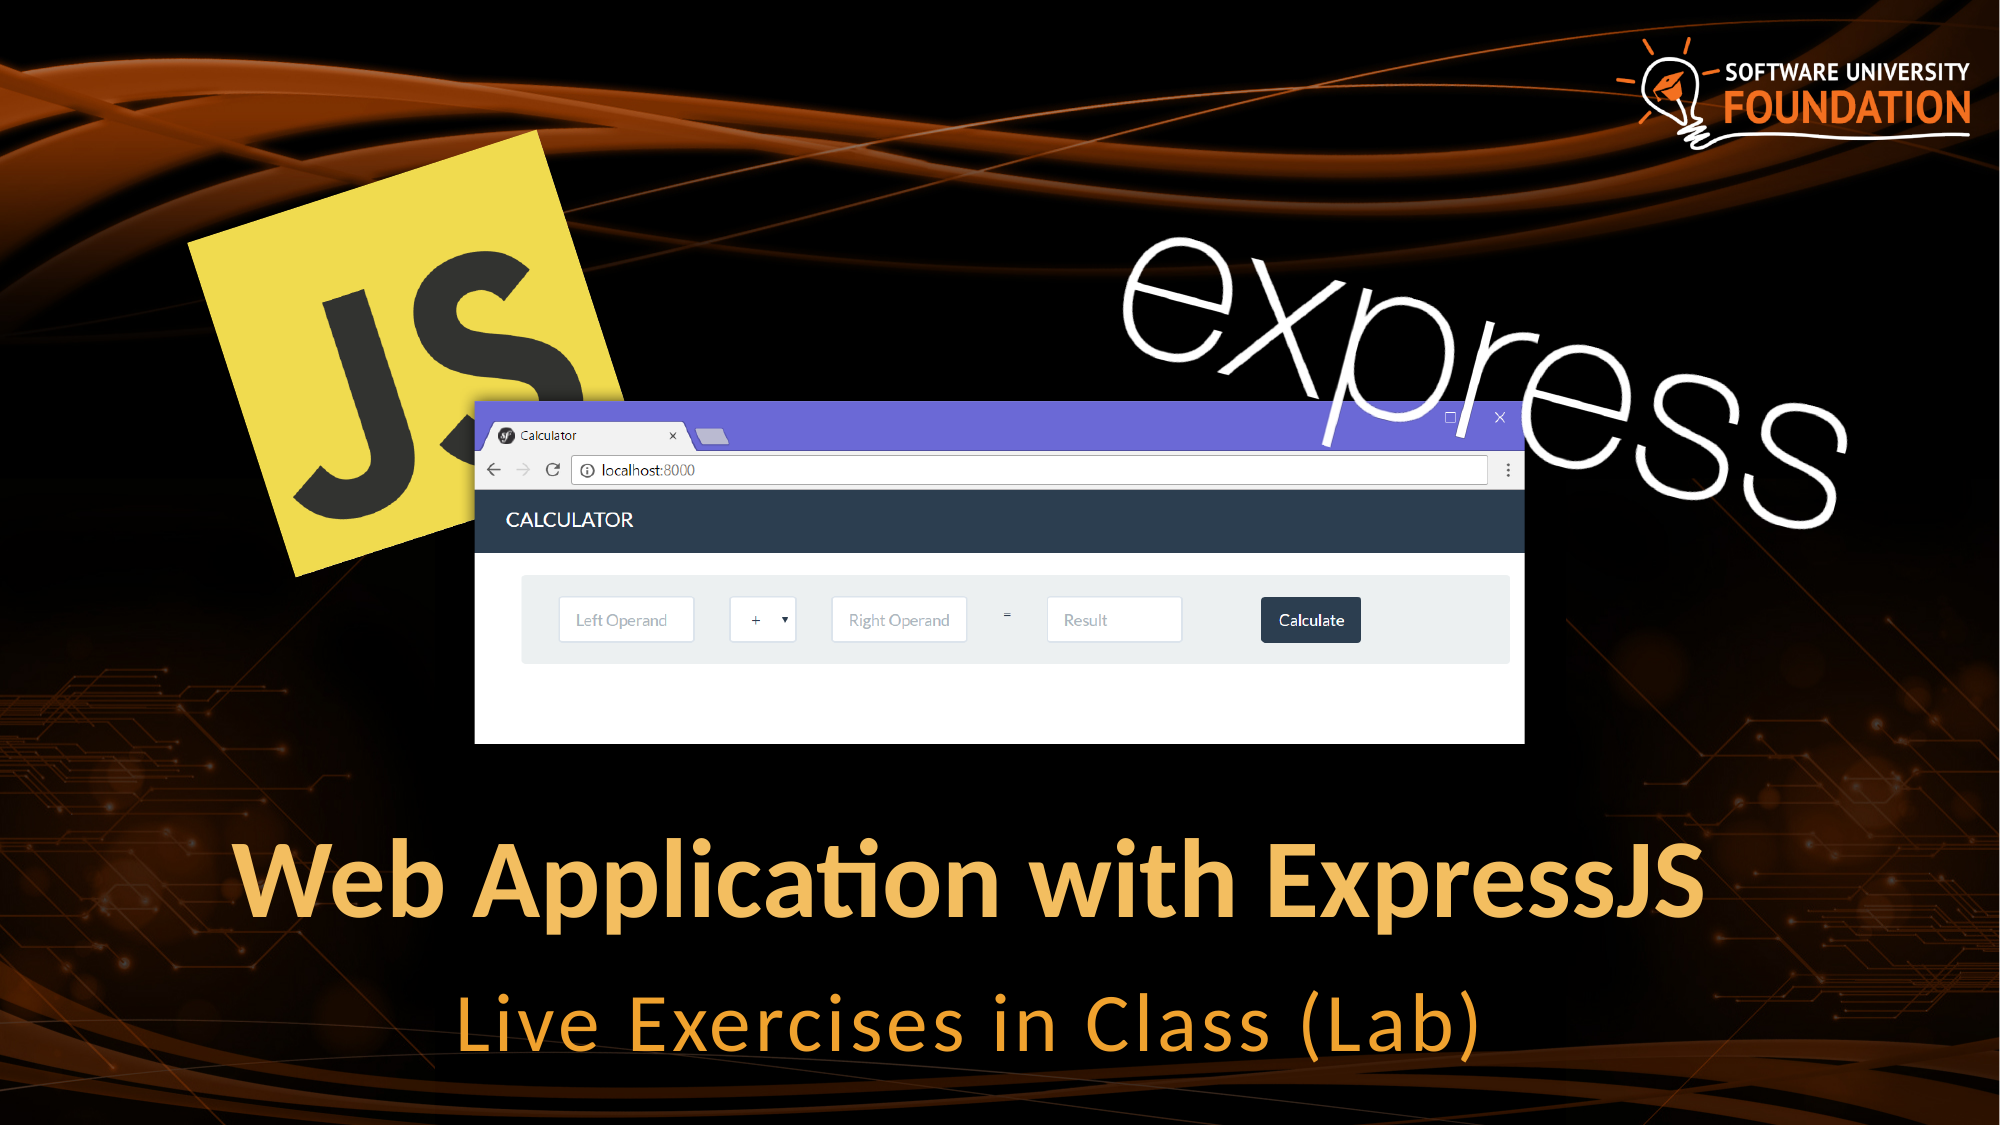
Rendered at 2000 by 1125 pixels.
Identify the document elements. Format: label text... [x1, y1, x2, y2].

picture [0, 0, 2000, 1125]
list Live Exercises in Class (Lab) [237, 957, 1704, 1075]
title Web Application with ExpressJS [178, 813, 1763, 948]
